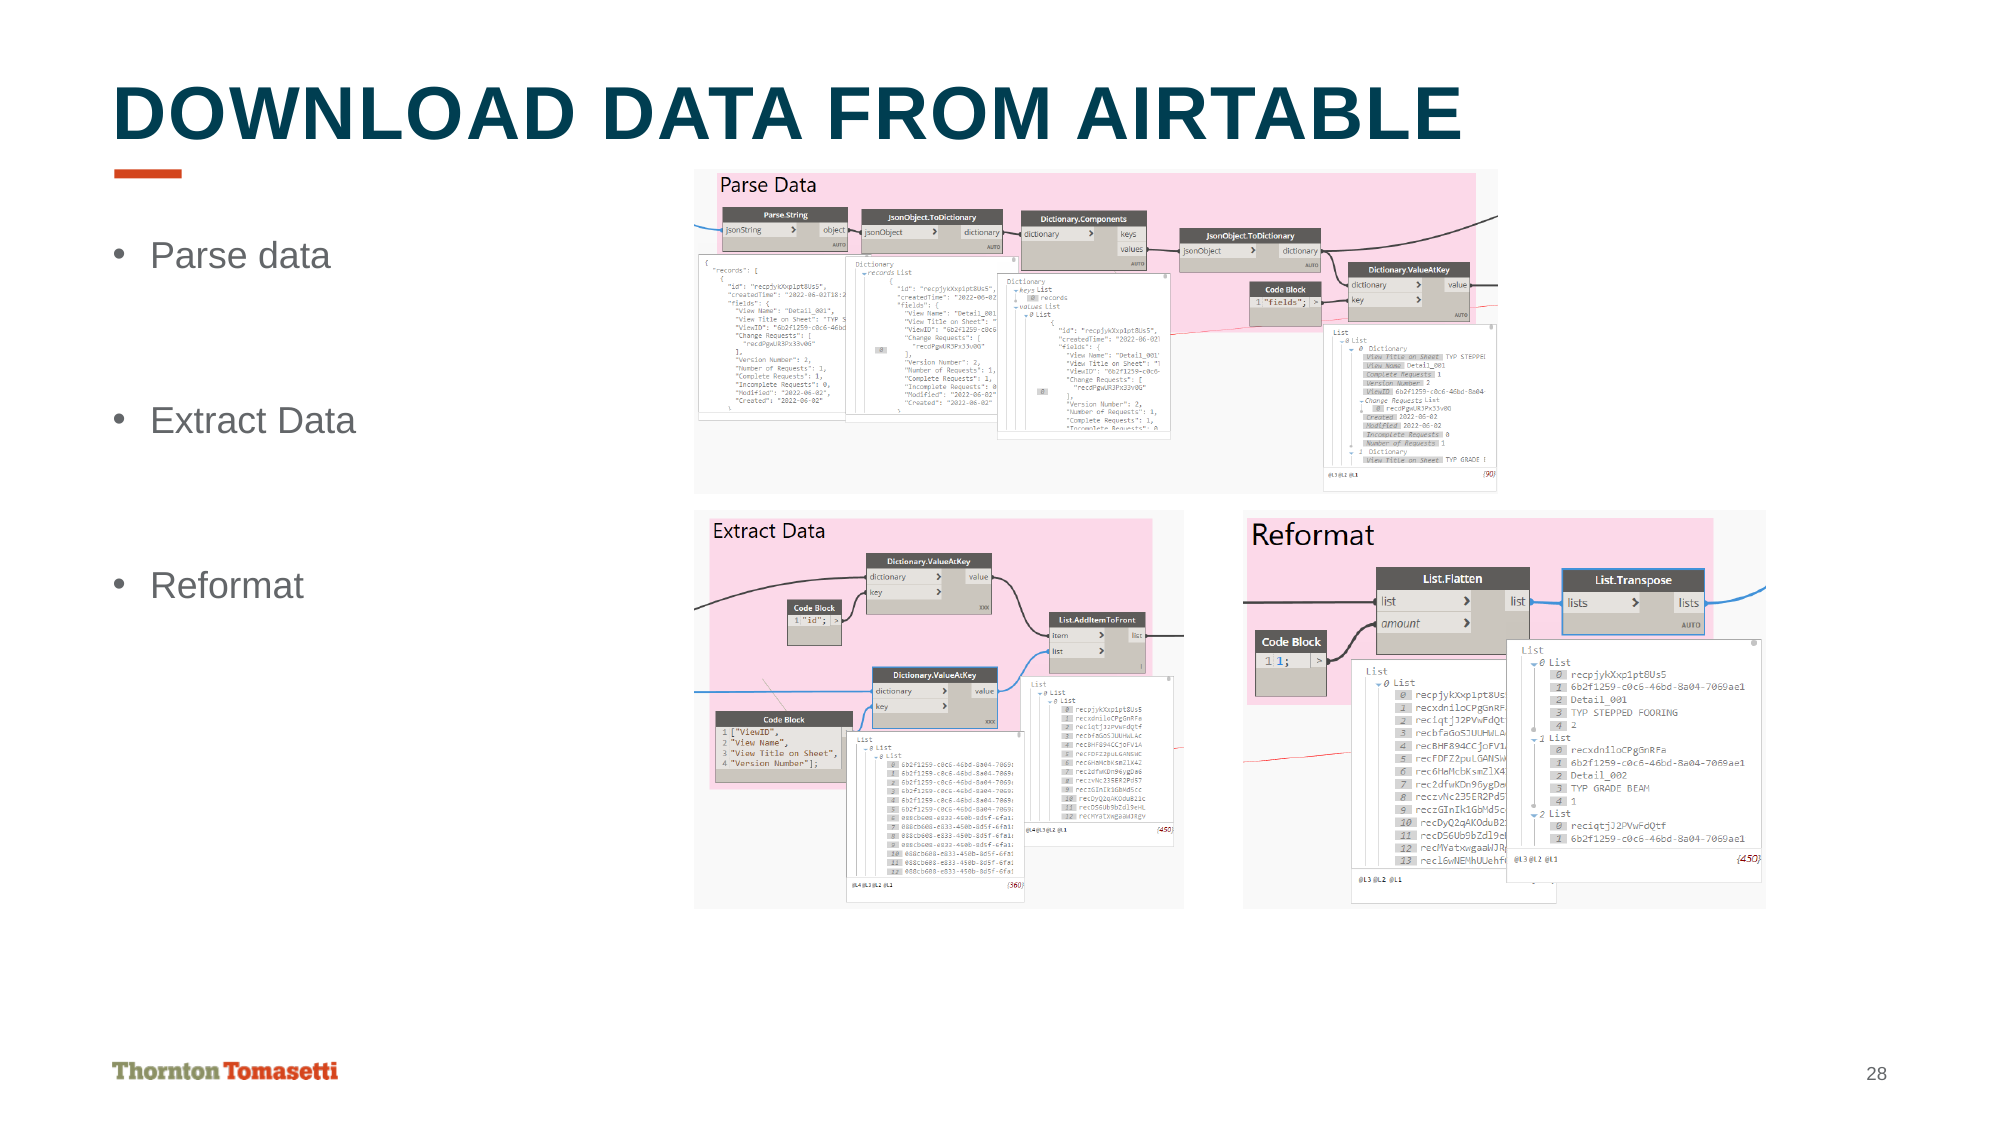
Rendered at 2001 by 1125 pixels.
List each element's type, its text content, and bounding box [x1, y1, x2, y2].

picture [1243, 510, 1766, 909]
slide_number 28 [1831, 1042, 1888, 1103]
picture [694, 169, 1498, 494]
picture [112, 1061, 338, 1080]
picture [694, 510, 1184, 909]
text_box [113, 168, 183, 179]
list Parse data Extract Data Reformat [112, 231, 1888, 950]
title Download Data from Airtable [112, 75, 1888, 170]
